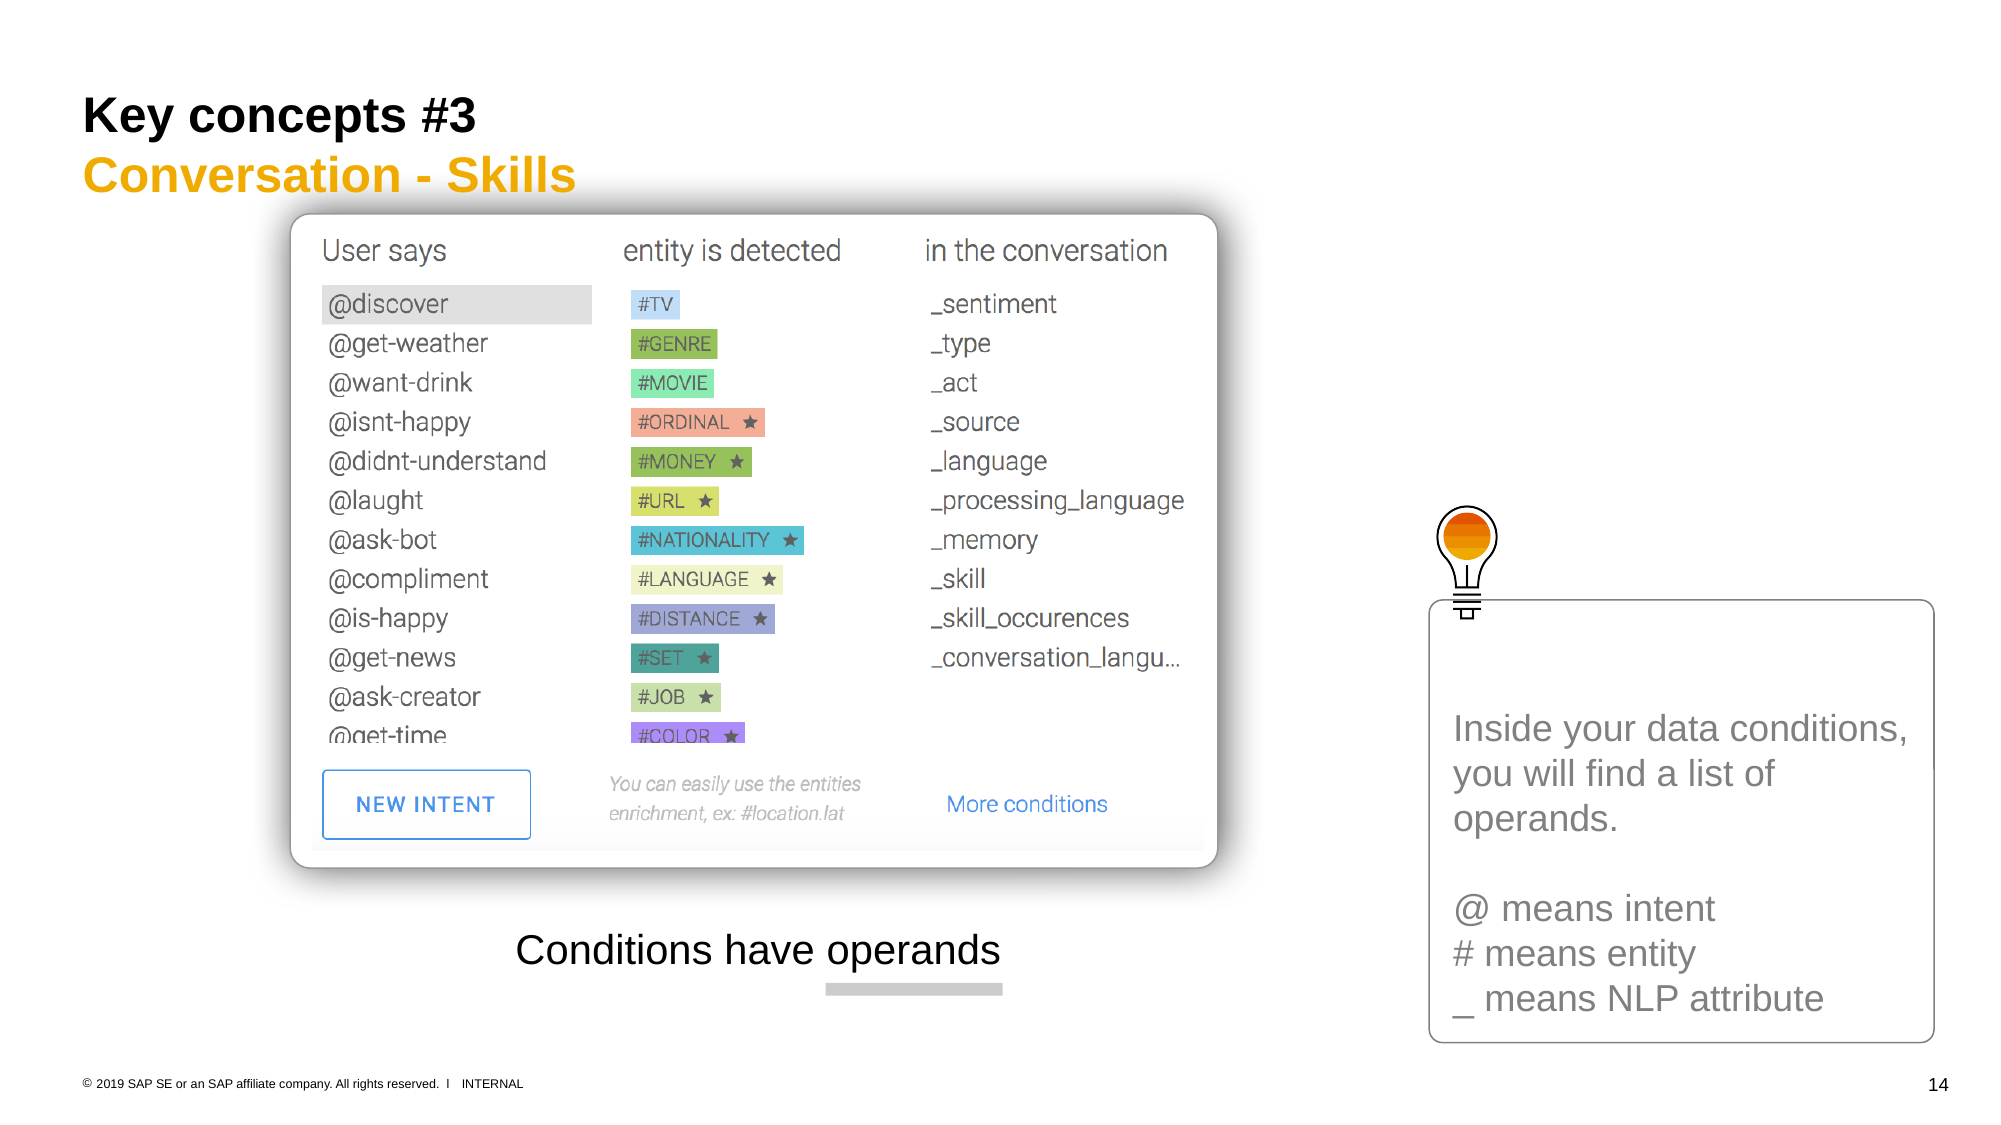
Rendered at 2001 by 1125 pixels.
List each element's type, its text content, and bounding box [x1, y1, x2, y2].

text_box [290, 213, 1218, 869]
picture [312, 221, 1205, 851]
text_box [825, 982, 1003, 996]
text_box Conditions have operands [200, 902, 1317, 1015]
picture [1395, 491, 1539, 634]
text_box Key concepts #3 Conversation - Skills [82, 82, 1918, 203]
text_box Inside your data conditions, you will find a list of operands. @ means intent # means entity _ means NLP attribute [1429, 599, 1935, 1043]
